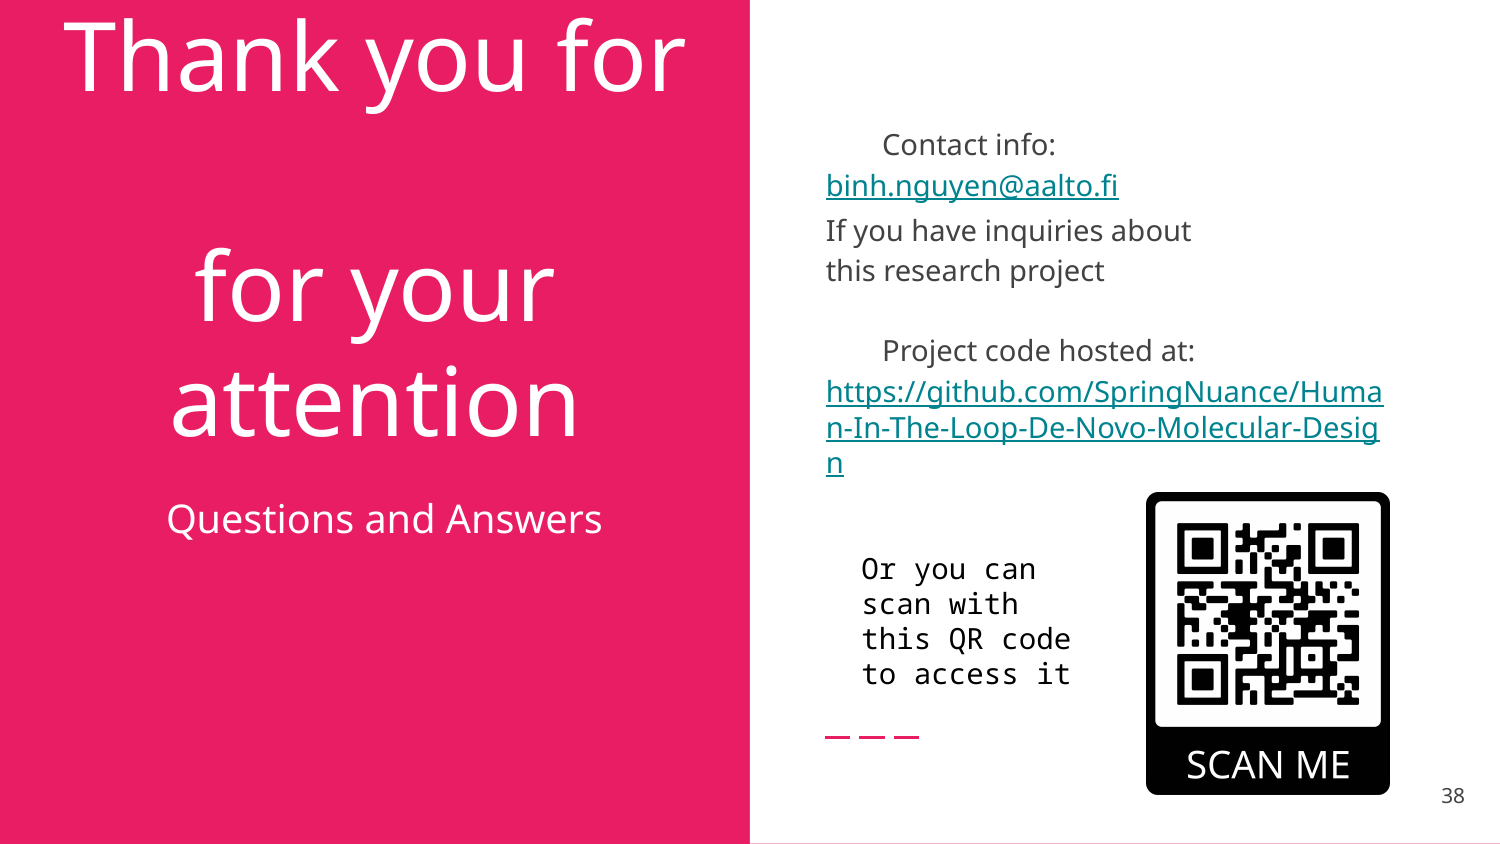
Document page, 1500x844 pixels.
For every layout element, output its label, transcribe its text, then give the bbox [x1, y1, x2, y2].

list Contact info: binh.nguyen@aalto.fi If you have inquiries about this research project Project code hosted at: https://github.com/SpringNuance/Human-In-The-Loop-De-Novo-Molecular-Design [792, 68, 1406, 506]
subtitle Questions and Answers [43, 479, 708, 700]
title Thank you for for your attention [43, 176, 708, 471]
slide_number 38 [1389, 764, 1480, 830]
text_box Or you can scan with this QR code to access it [827, 543, 1111, 698]
picture [1146, 491, 1391, 795]
